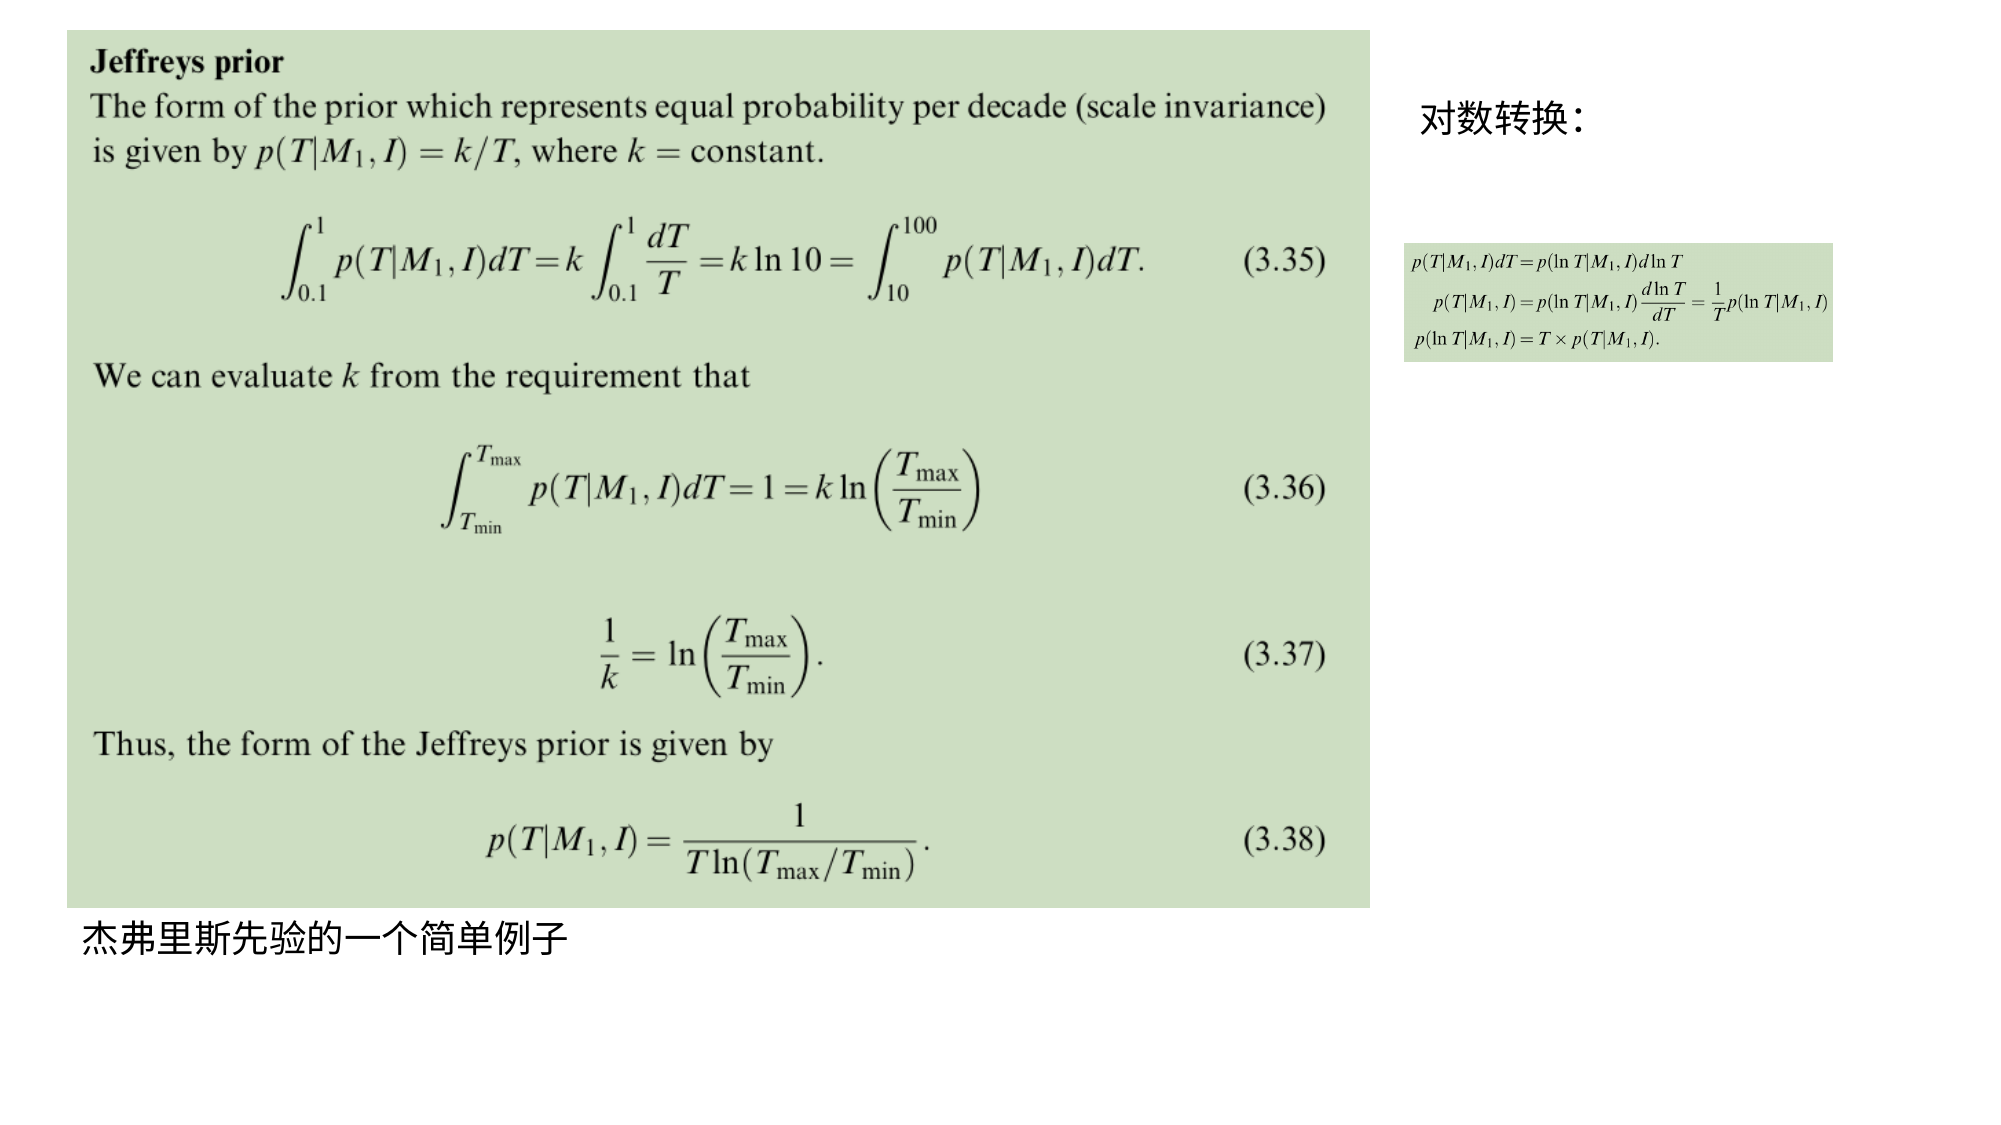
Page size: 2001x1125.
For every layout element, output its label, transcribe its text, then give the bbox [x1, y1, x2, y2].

picture [1404, 243, 1833, 362]
picture [67, 30, 1370, 908]
text_box 对数转换： [1404, 87, 1804, 148]
text_box 杰弗里斯先验的一个简单例子 [67, 908, 1337, 968]
